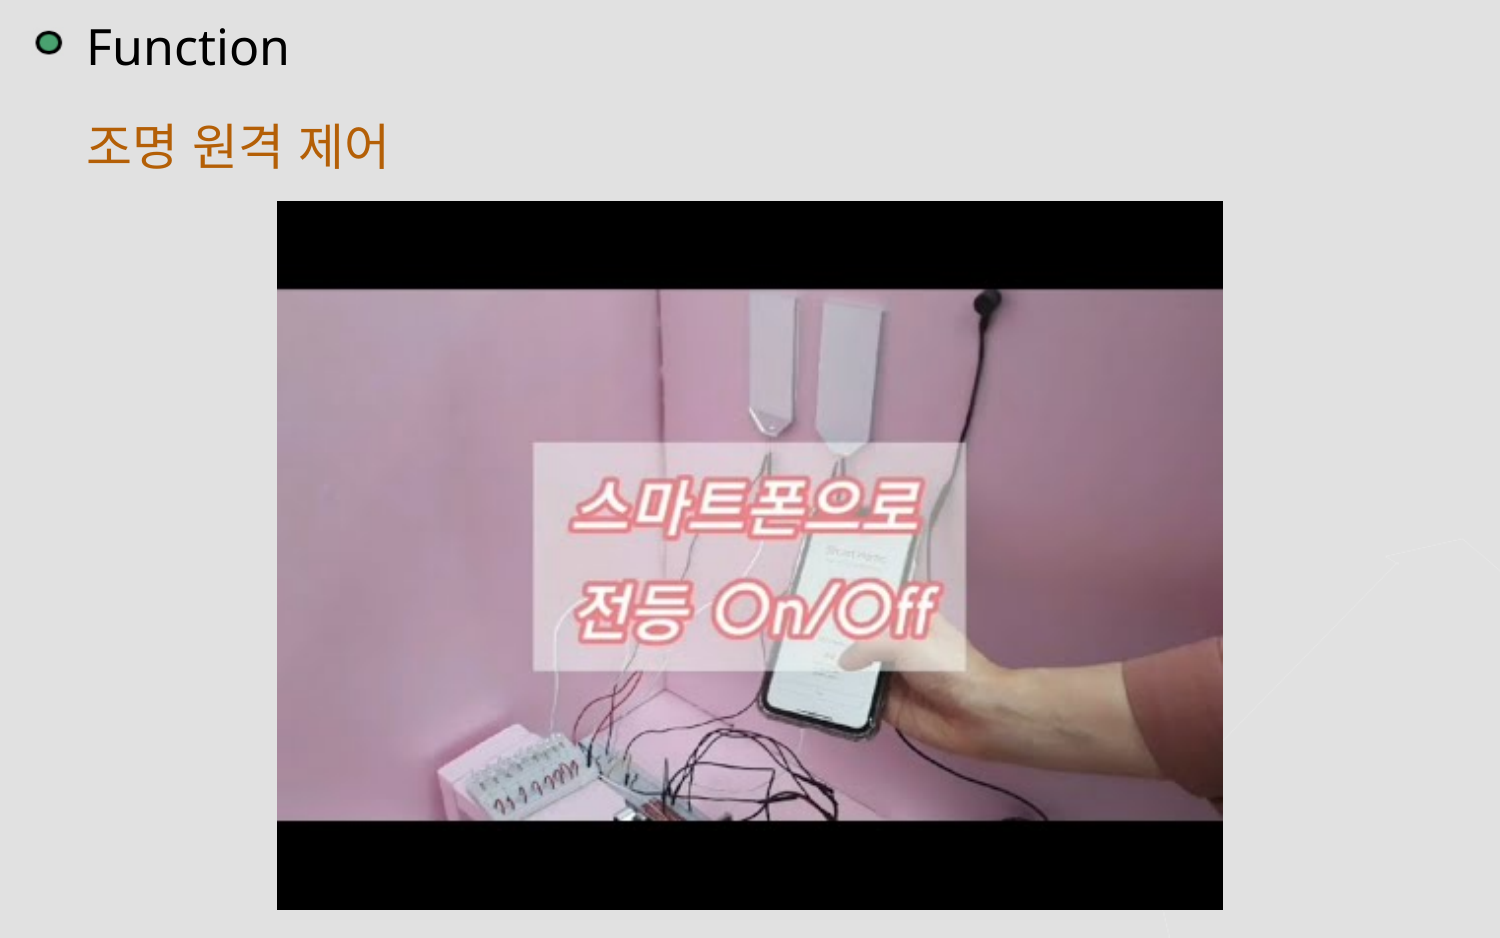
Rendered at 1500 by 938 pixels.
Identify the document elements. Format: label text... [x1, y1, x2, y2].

title Function [71, 0, 1470, 101]
picture [0, 0, 1500, 938]
text_box 조명 원격 제어 [71, 100, 1151, 202]
